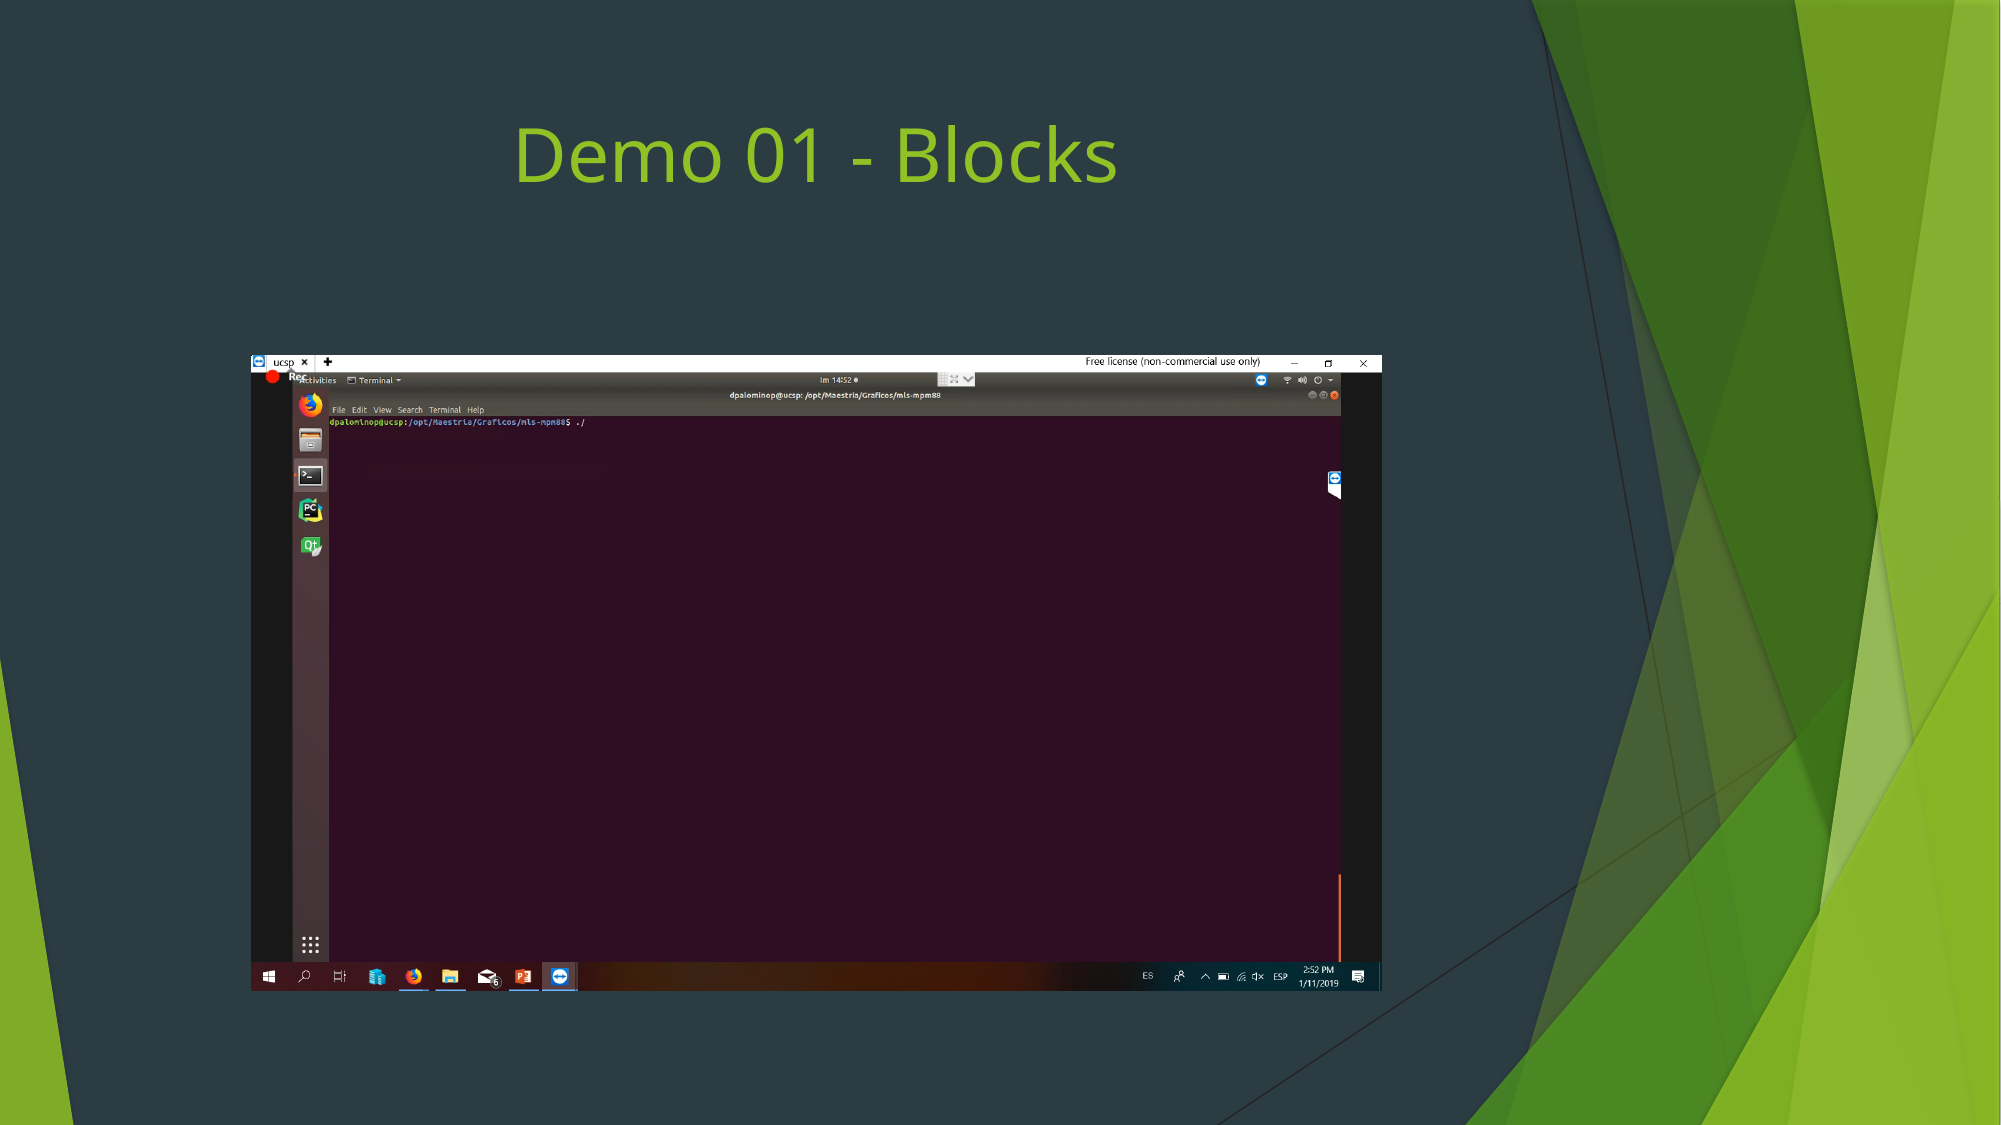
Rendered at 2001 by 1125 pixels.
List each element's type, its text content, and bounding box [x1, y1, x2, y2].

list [249, 353, 1383, 992]
title Demo 01 - Blocks [111, 99, 1522, 317]
